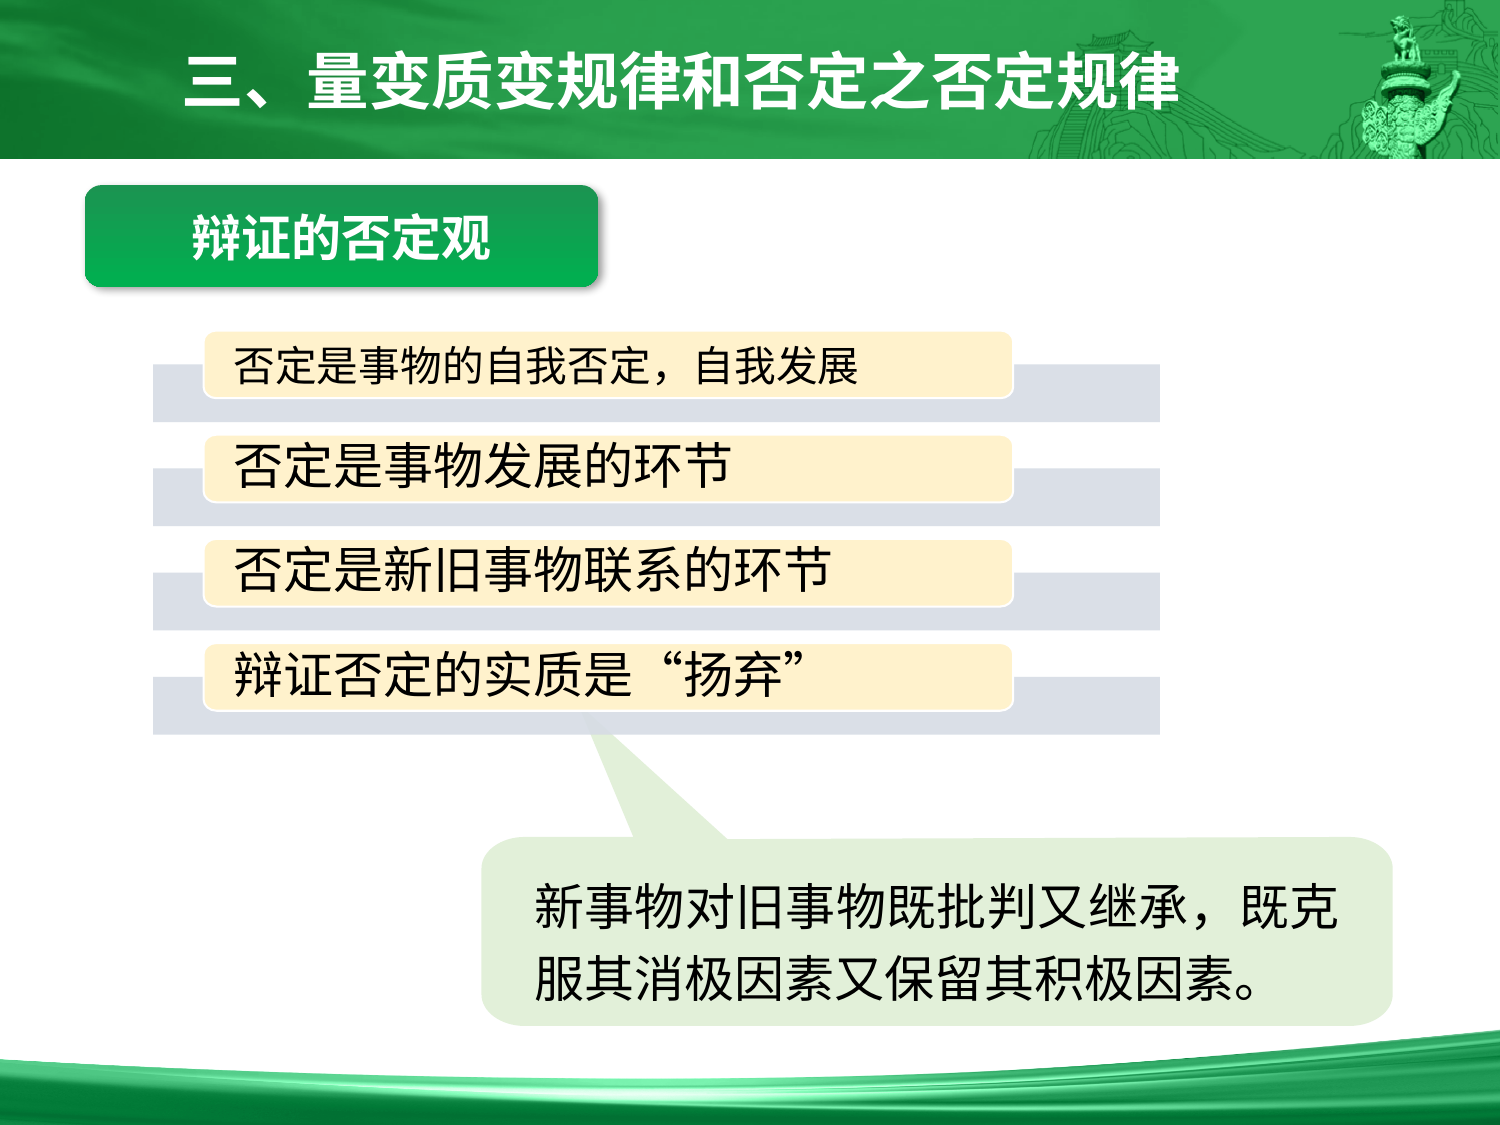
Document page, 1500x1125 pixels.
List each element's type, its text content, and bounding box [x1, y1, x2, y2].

text_box [152, 467, 1161, 527]
text_box 否定是新旧事物联系的环节 [202, 537, 1015, 608]
picture [0, 1027, 1500, 1125]
text_box [481, 736, 1393, 1026]
text_box 三、量变质变规律和否定之否定规律 [0, 34, 1364, 125]
text_box 新事物对旧事物既批判又继承，既克服其消极因素又保留其积极因素。 [519, 856, 1355, 1016]
text_box [152, 676, 1161, 736]
picture [0, 0, 1500, 159]
text_box [152, 363, 1161, 423]
text_box 辩证的否定观 [84, 184, 599, 288]
text_box 否定是事物发展的环节 [202, 433, 1015, 504]
text_box [152, 572, 1161, 631]
text_box 辩证否定的实质是“扬弃” [202, 641, 1015, 712]
text_box 否定是事物的自我否定，自我发展 [202, 329, 1015, 400]
